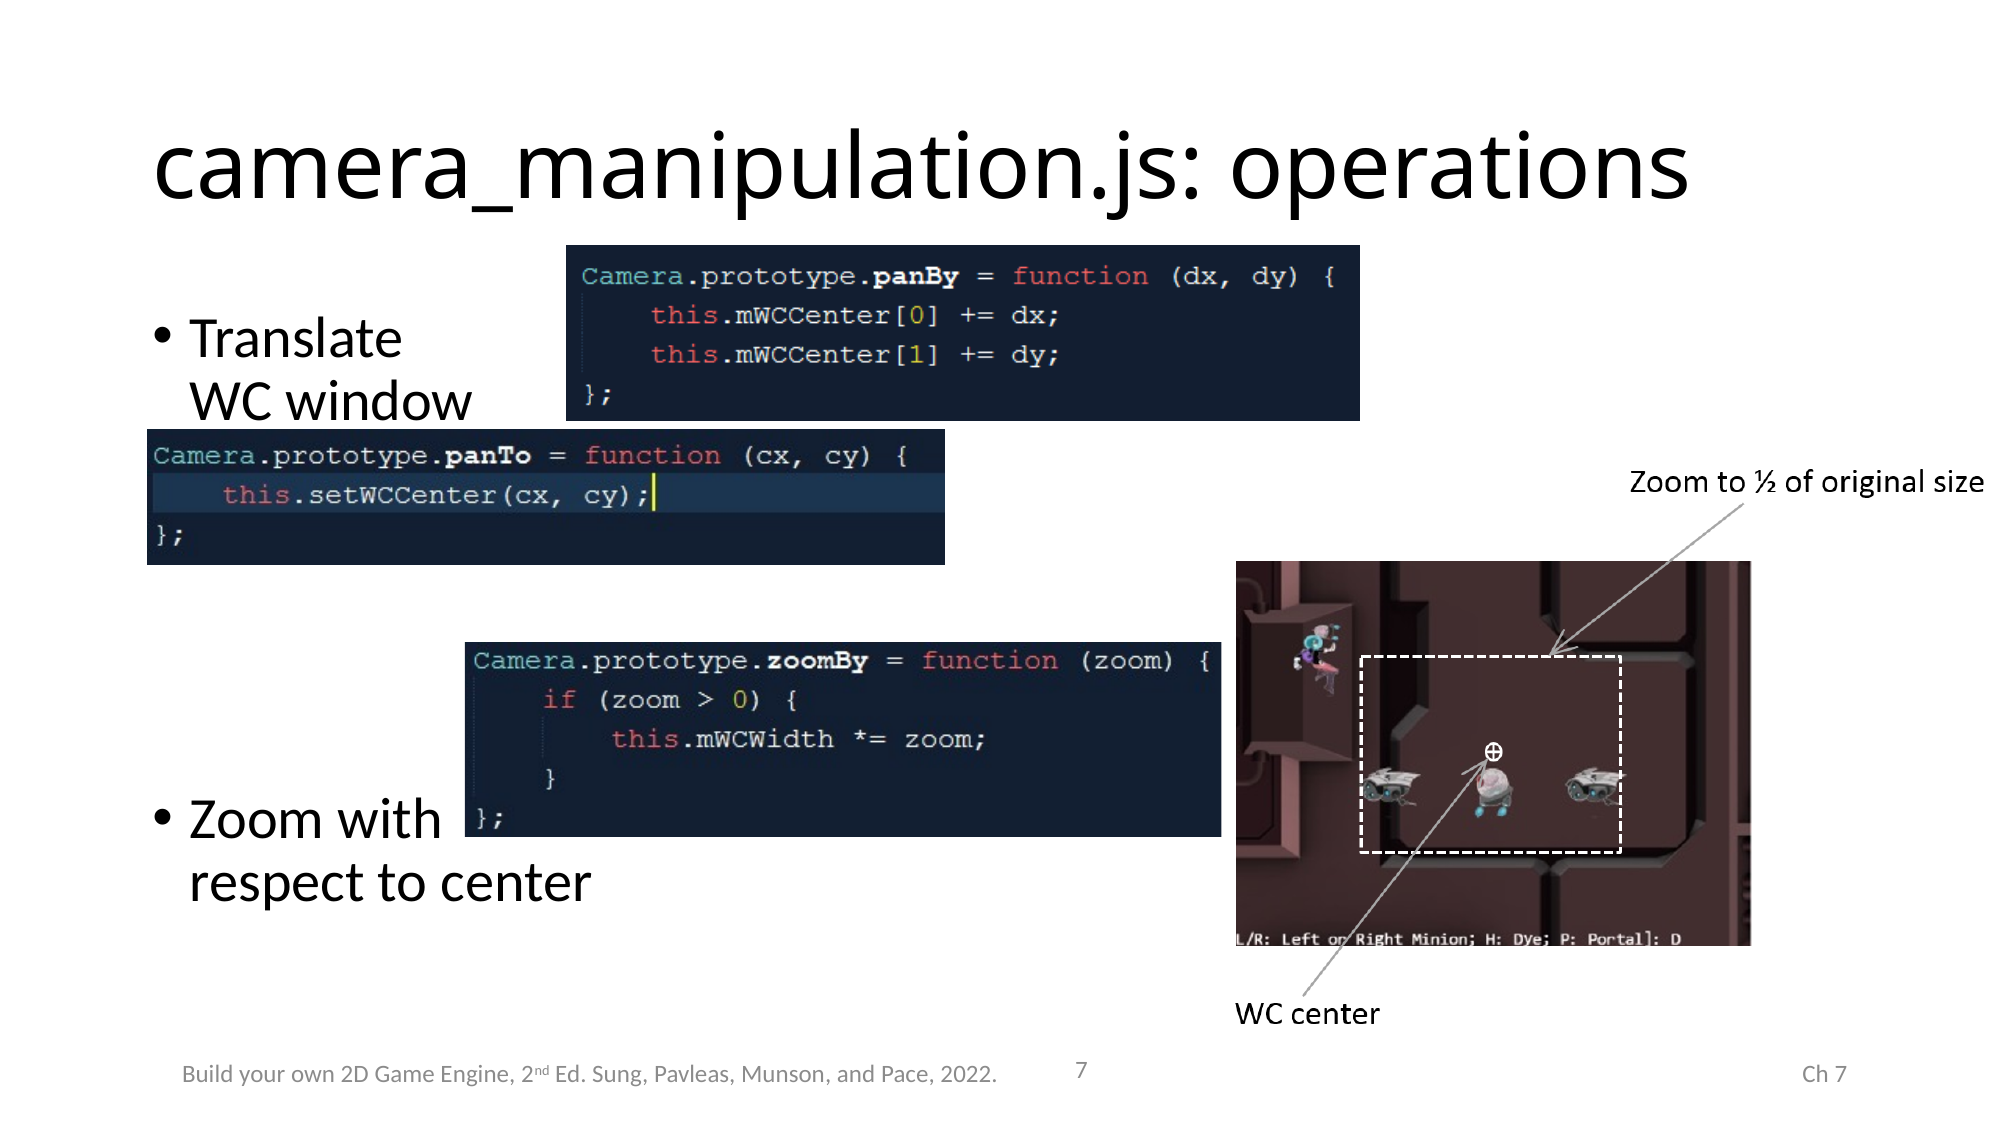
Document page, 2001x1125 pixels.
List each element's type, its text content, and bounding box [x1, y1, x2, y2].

picture [566, 245, 1360, 421]
picture [464, 451, 1992, 1036]
title camera_manipulation.js: operations [137, 59, 1863, 278]
list Translate WC window Zoom with respect to center [137, 299, 1863, 1014]
picture [147, 429, 945, 565]
